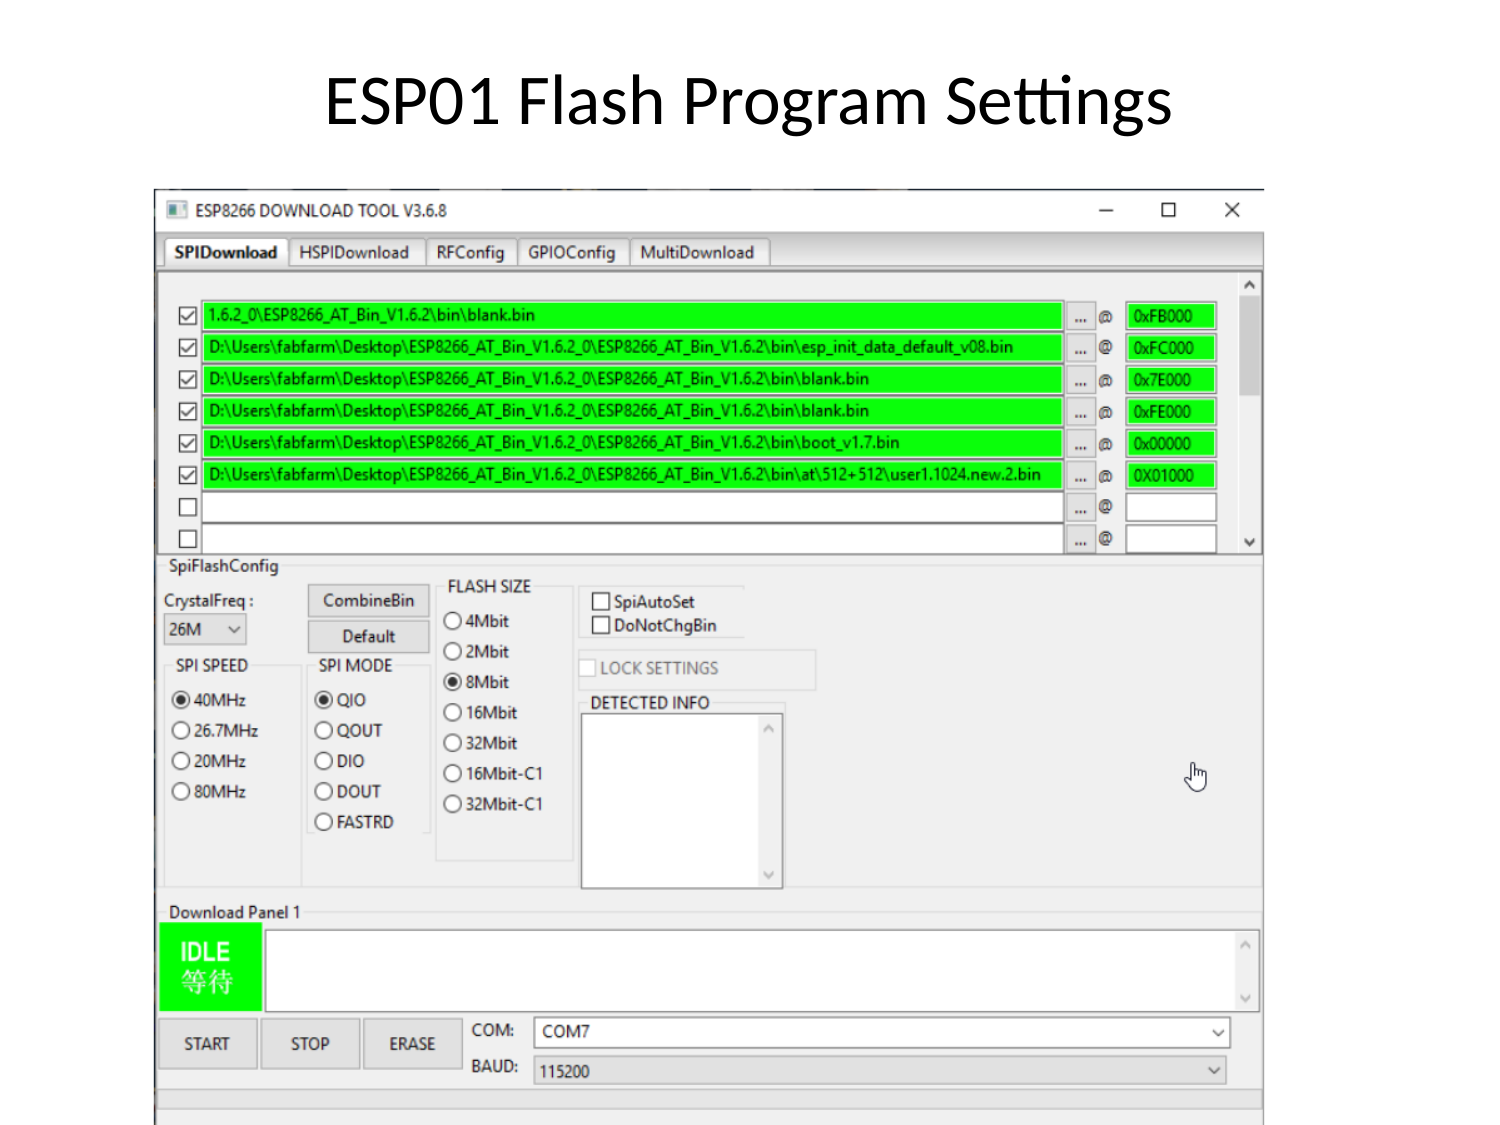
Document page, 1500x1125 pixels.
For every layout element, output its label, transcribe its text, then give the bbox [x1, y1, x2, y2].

picture [149, 184, 1268, 1125]
title ESP01 Flash Program Settings [75, 45, 1425, 233]
